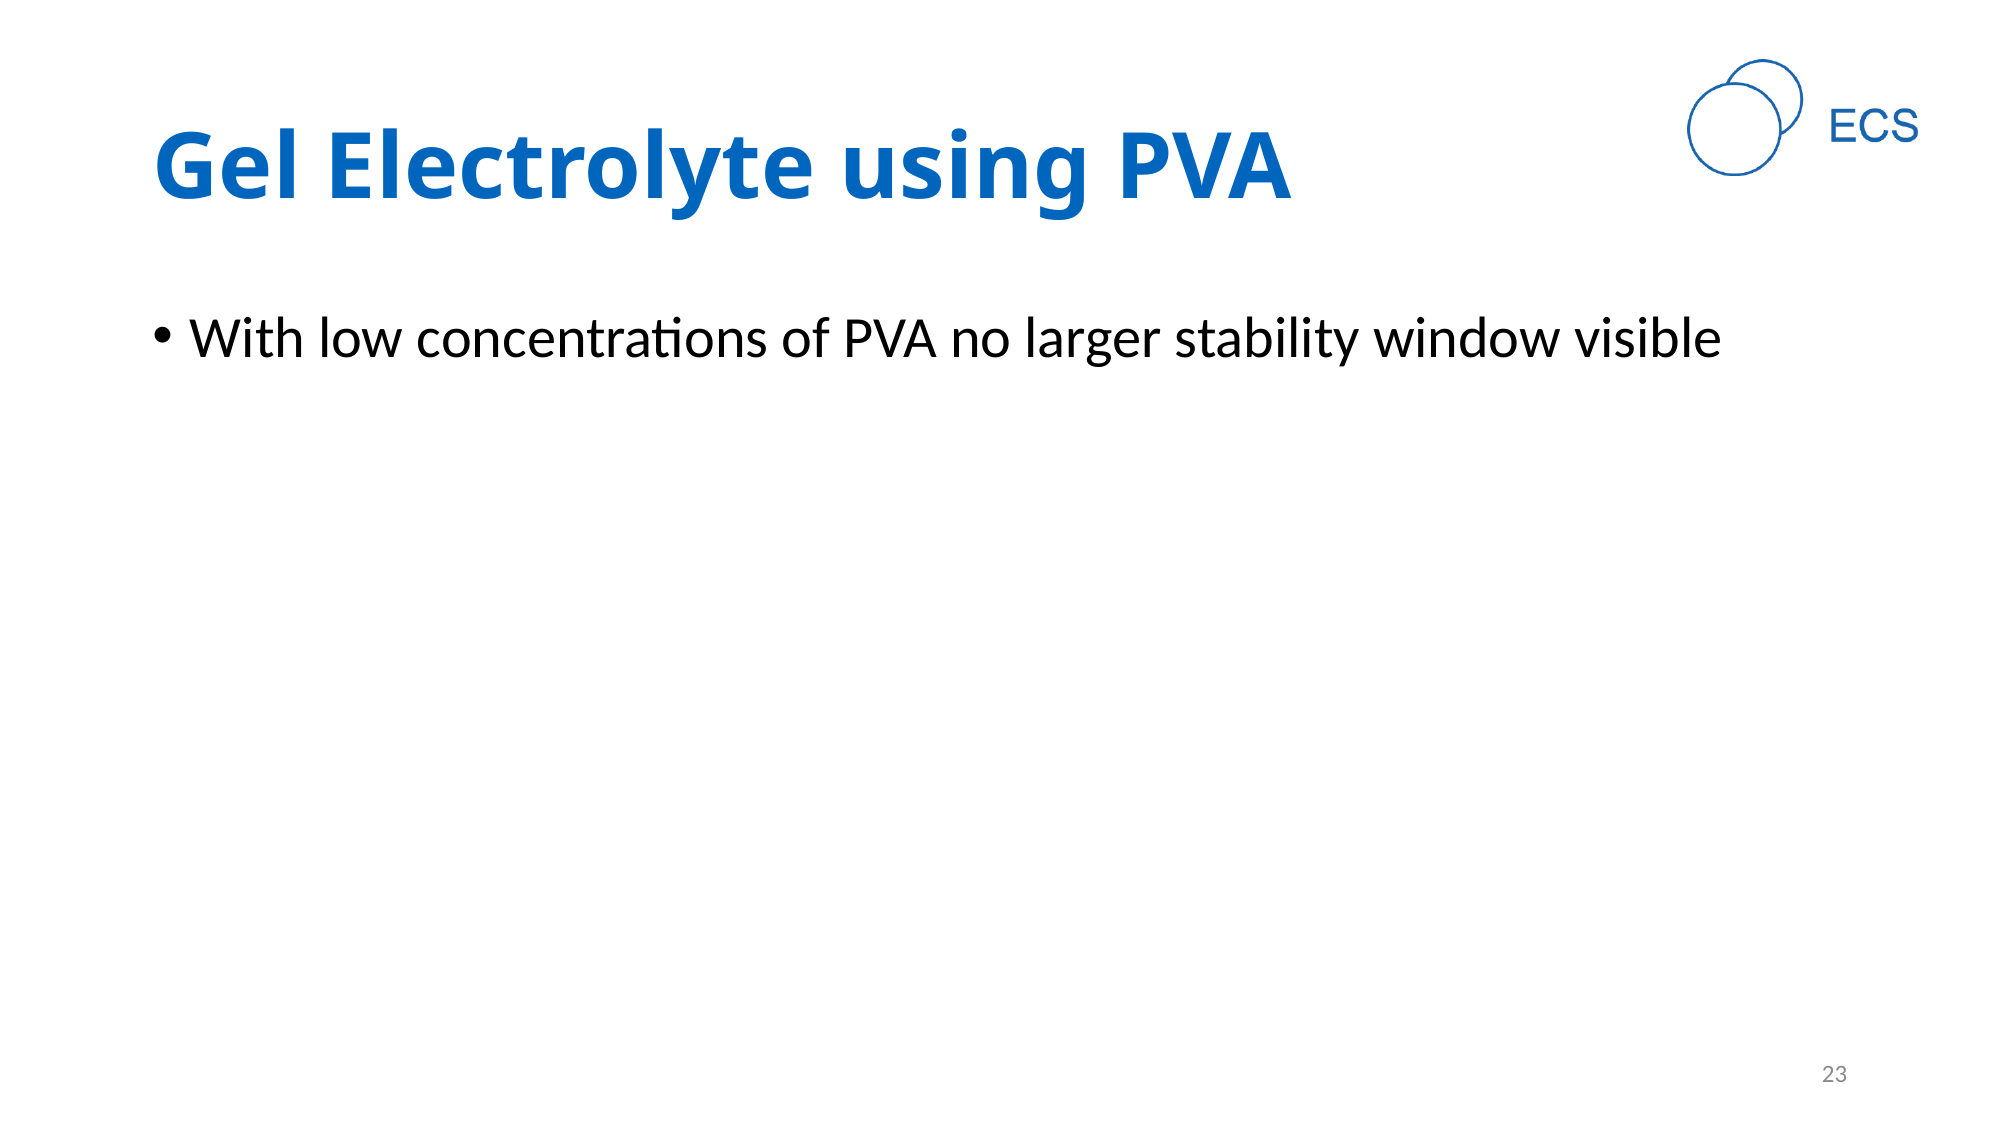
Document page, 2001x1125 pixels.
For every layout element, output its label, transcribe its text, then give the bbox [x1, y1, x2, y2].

picture [1687, 59, 1920, 176]
list With low concentrations of PVA no larger stability window visible [137, 299, 1920, 969]
title Gel Electrolyte using PVA [137, 59, 1863, 278]
slide_number 23 [1412, 1042, 1863, 1103]
